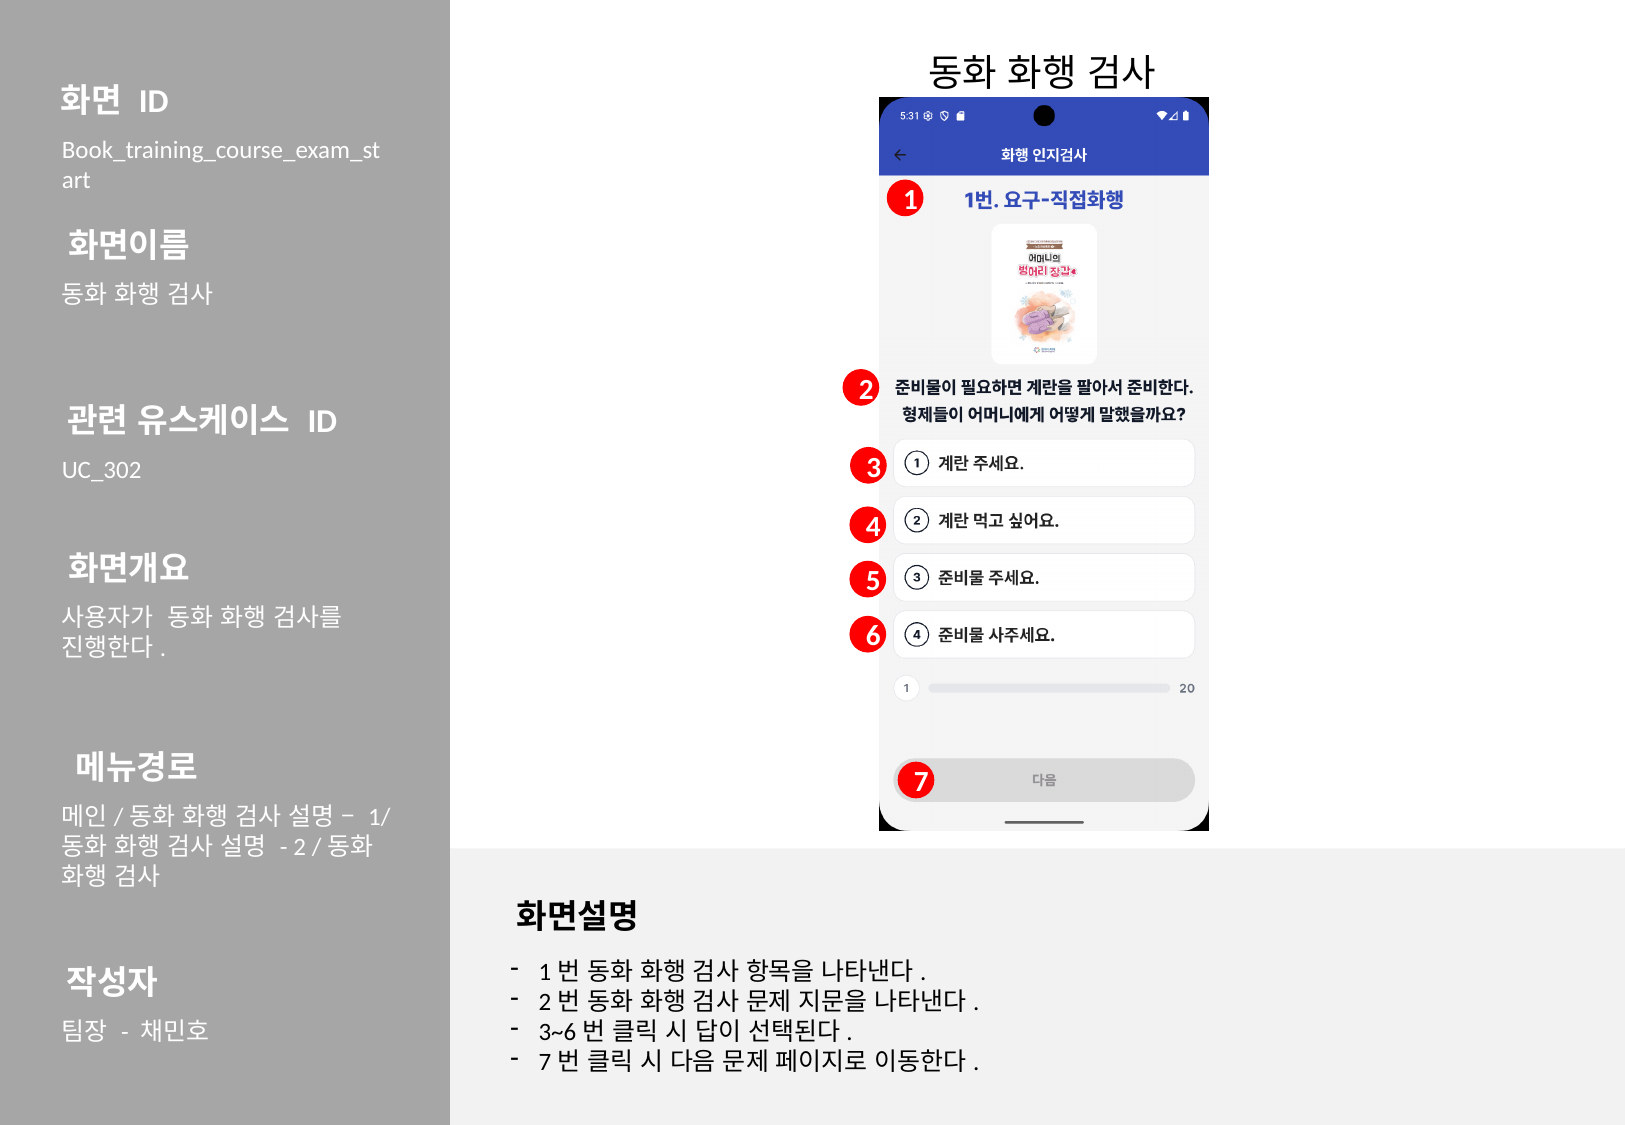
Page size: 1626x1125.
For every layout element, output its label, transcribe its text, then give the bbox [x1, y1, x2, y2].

text_box 1번 동화 화행 검사 항목을 나타낸다. 2번 동화 화행 검사 문제 지문을 나타낸다. 3~6번 클릭 시 답이 선택된다. 7번 클릭 시 다음 문제 페이지로 이동한다. [495, 948, 1593, 1084]
text_box 2 [842, 369, 878, 406]
text_box 화면설명 [501, 887, 654, 943]
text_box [46, 70, 404, 202]
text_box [46, 539, 404, 671]
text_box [46, 953, 404, 1055]
text_box 동화 화행 검사 [913, 41, 1172, 96]
text_box [450, 848, 1625, 1125]
text_box 6 [849, 615, 878, 653]
text_box 4 [849, 506, 878, 544]
text_box 3 [850, 446, 878, 484]
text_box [46, 390, 404, 492]
text_box 5 [849, 560, 878, 598]
text_box [0, 0, 450, 1125]
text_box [46, 738, 437, 900]
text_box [46, 215, 404, 317]
picture [878, 96, 1210, 832]
